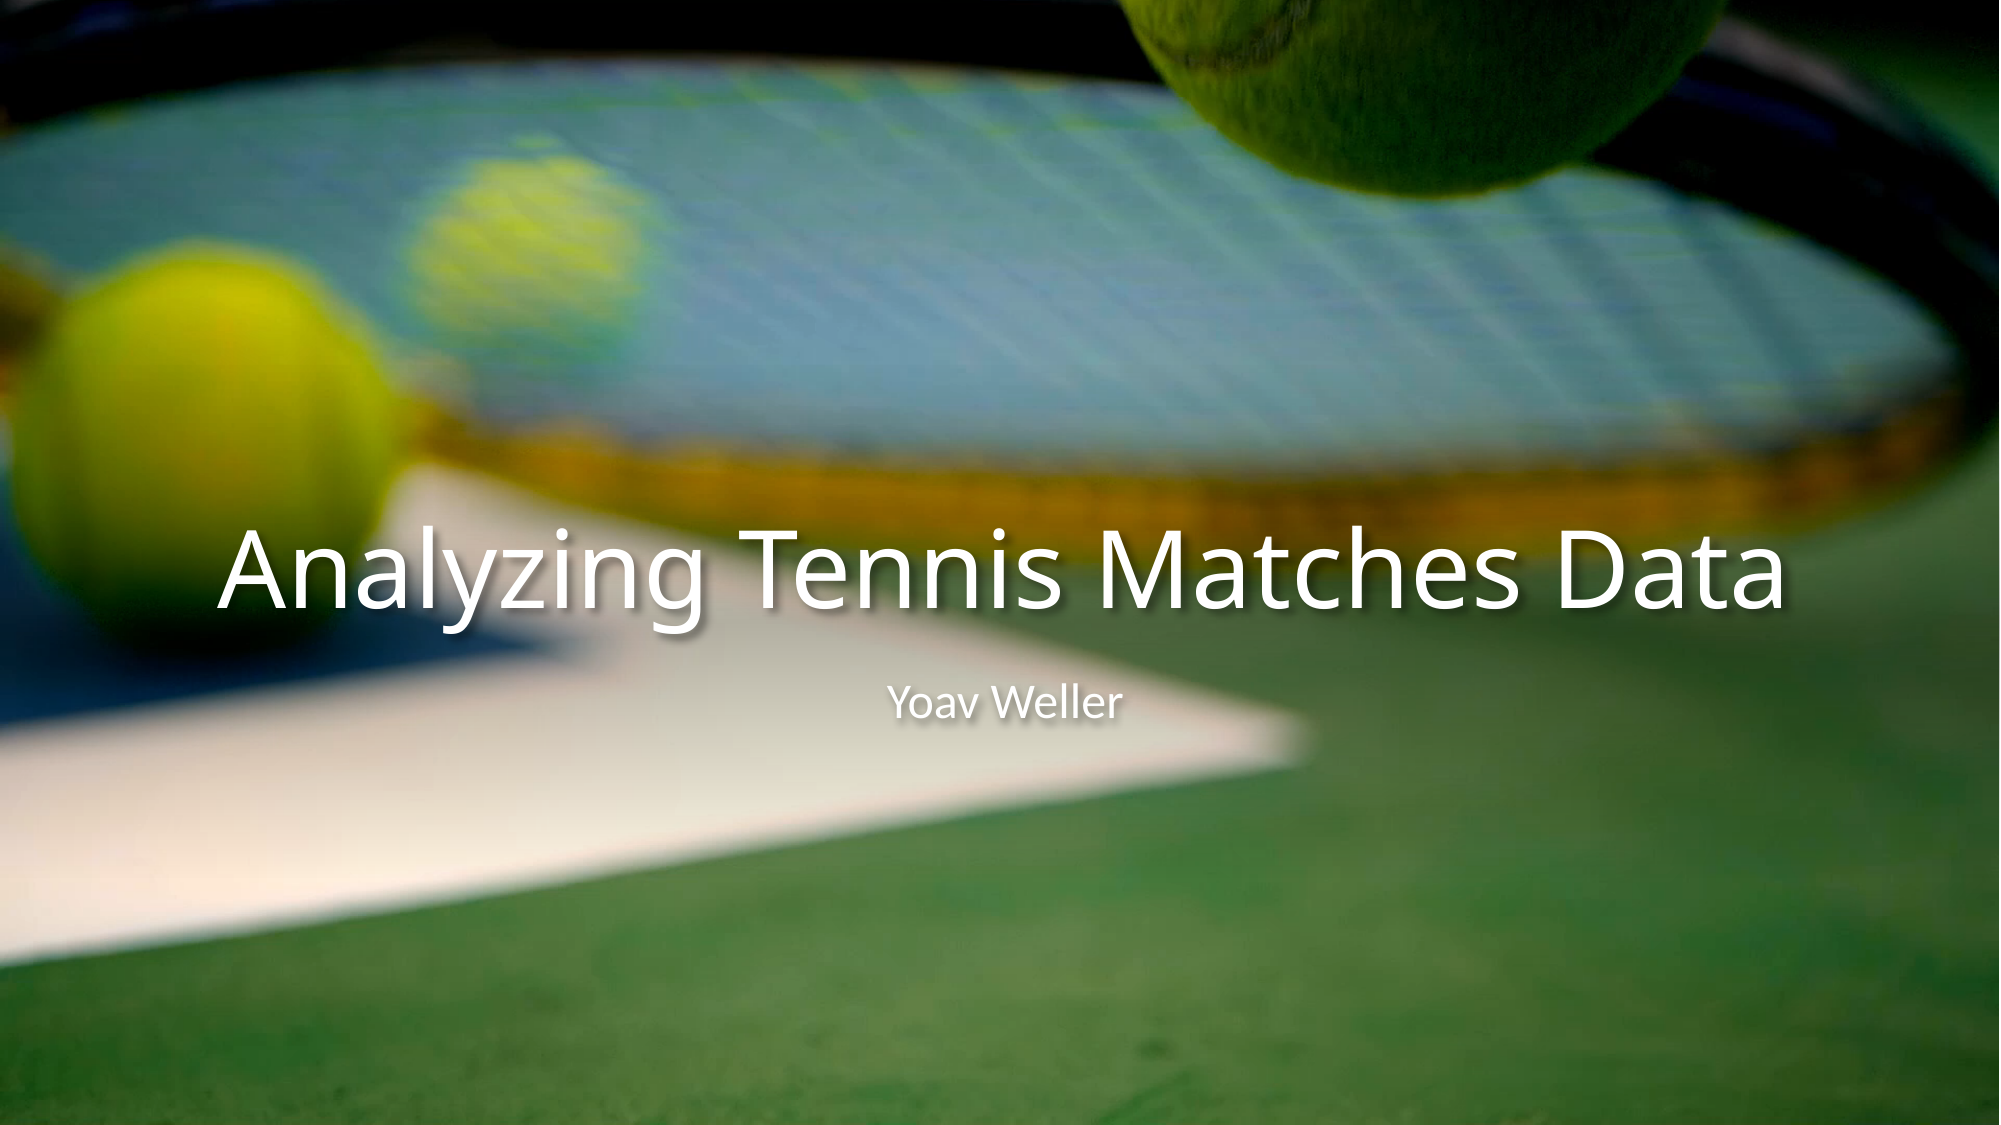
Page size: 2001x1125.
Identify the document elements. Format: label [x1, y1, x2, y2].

text_box [0, 0, 2000, 1125]
